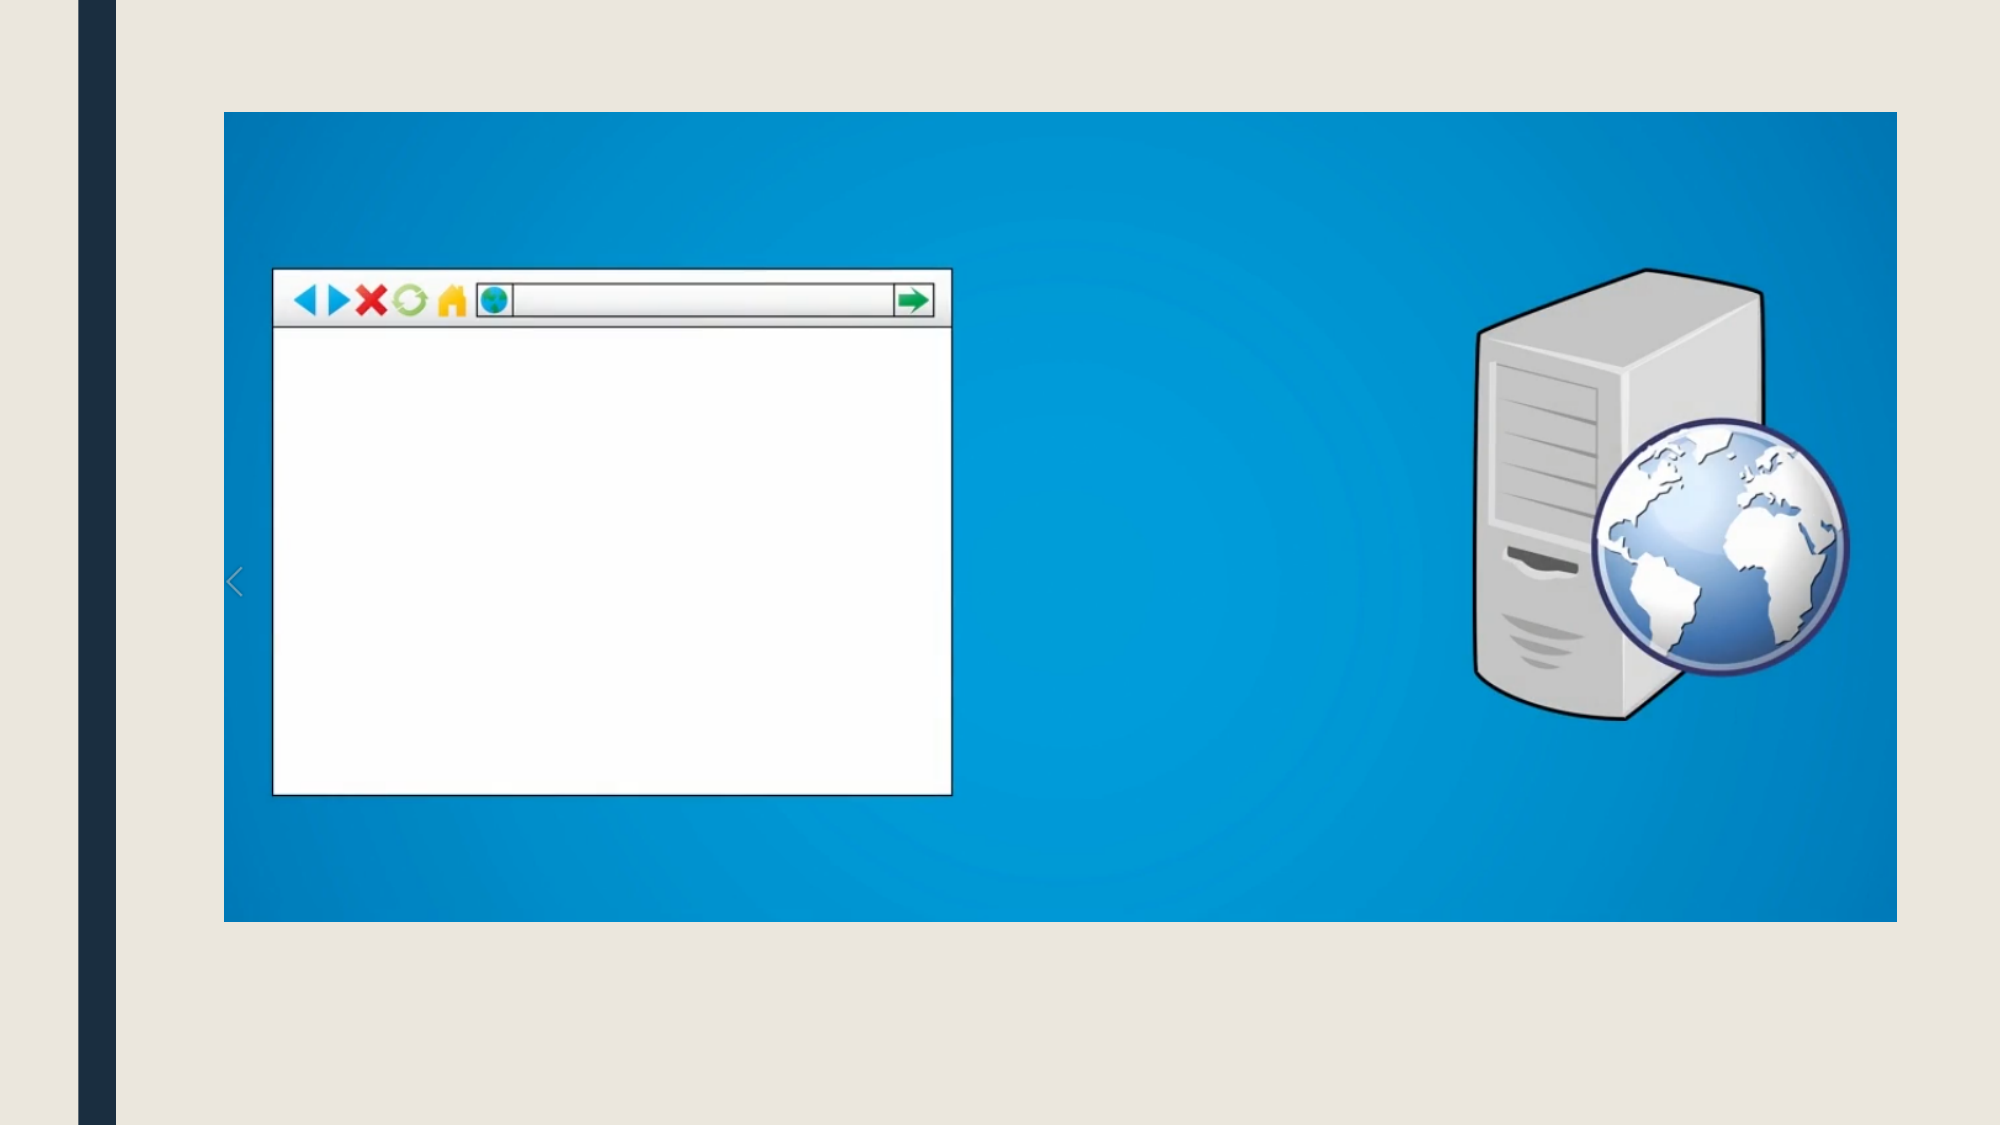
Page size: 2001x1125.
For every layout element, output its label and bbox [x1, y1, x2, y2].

list [224, 112, 1897, 922]
